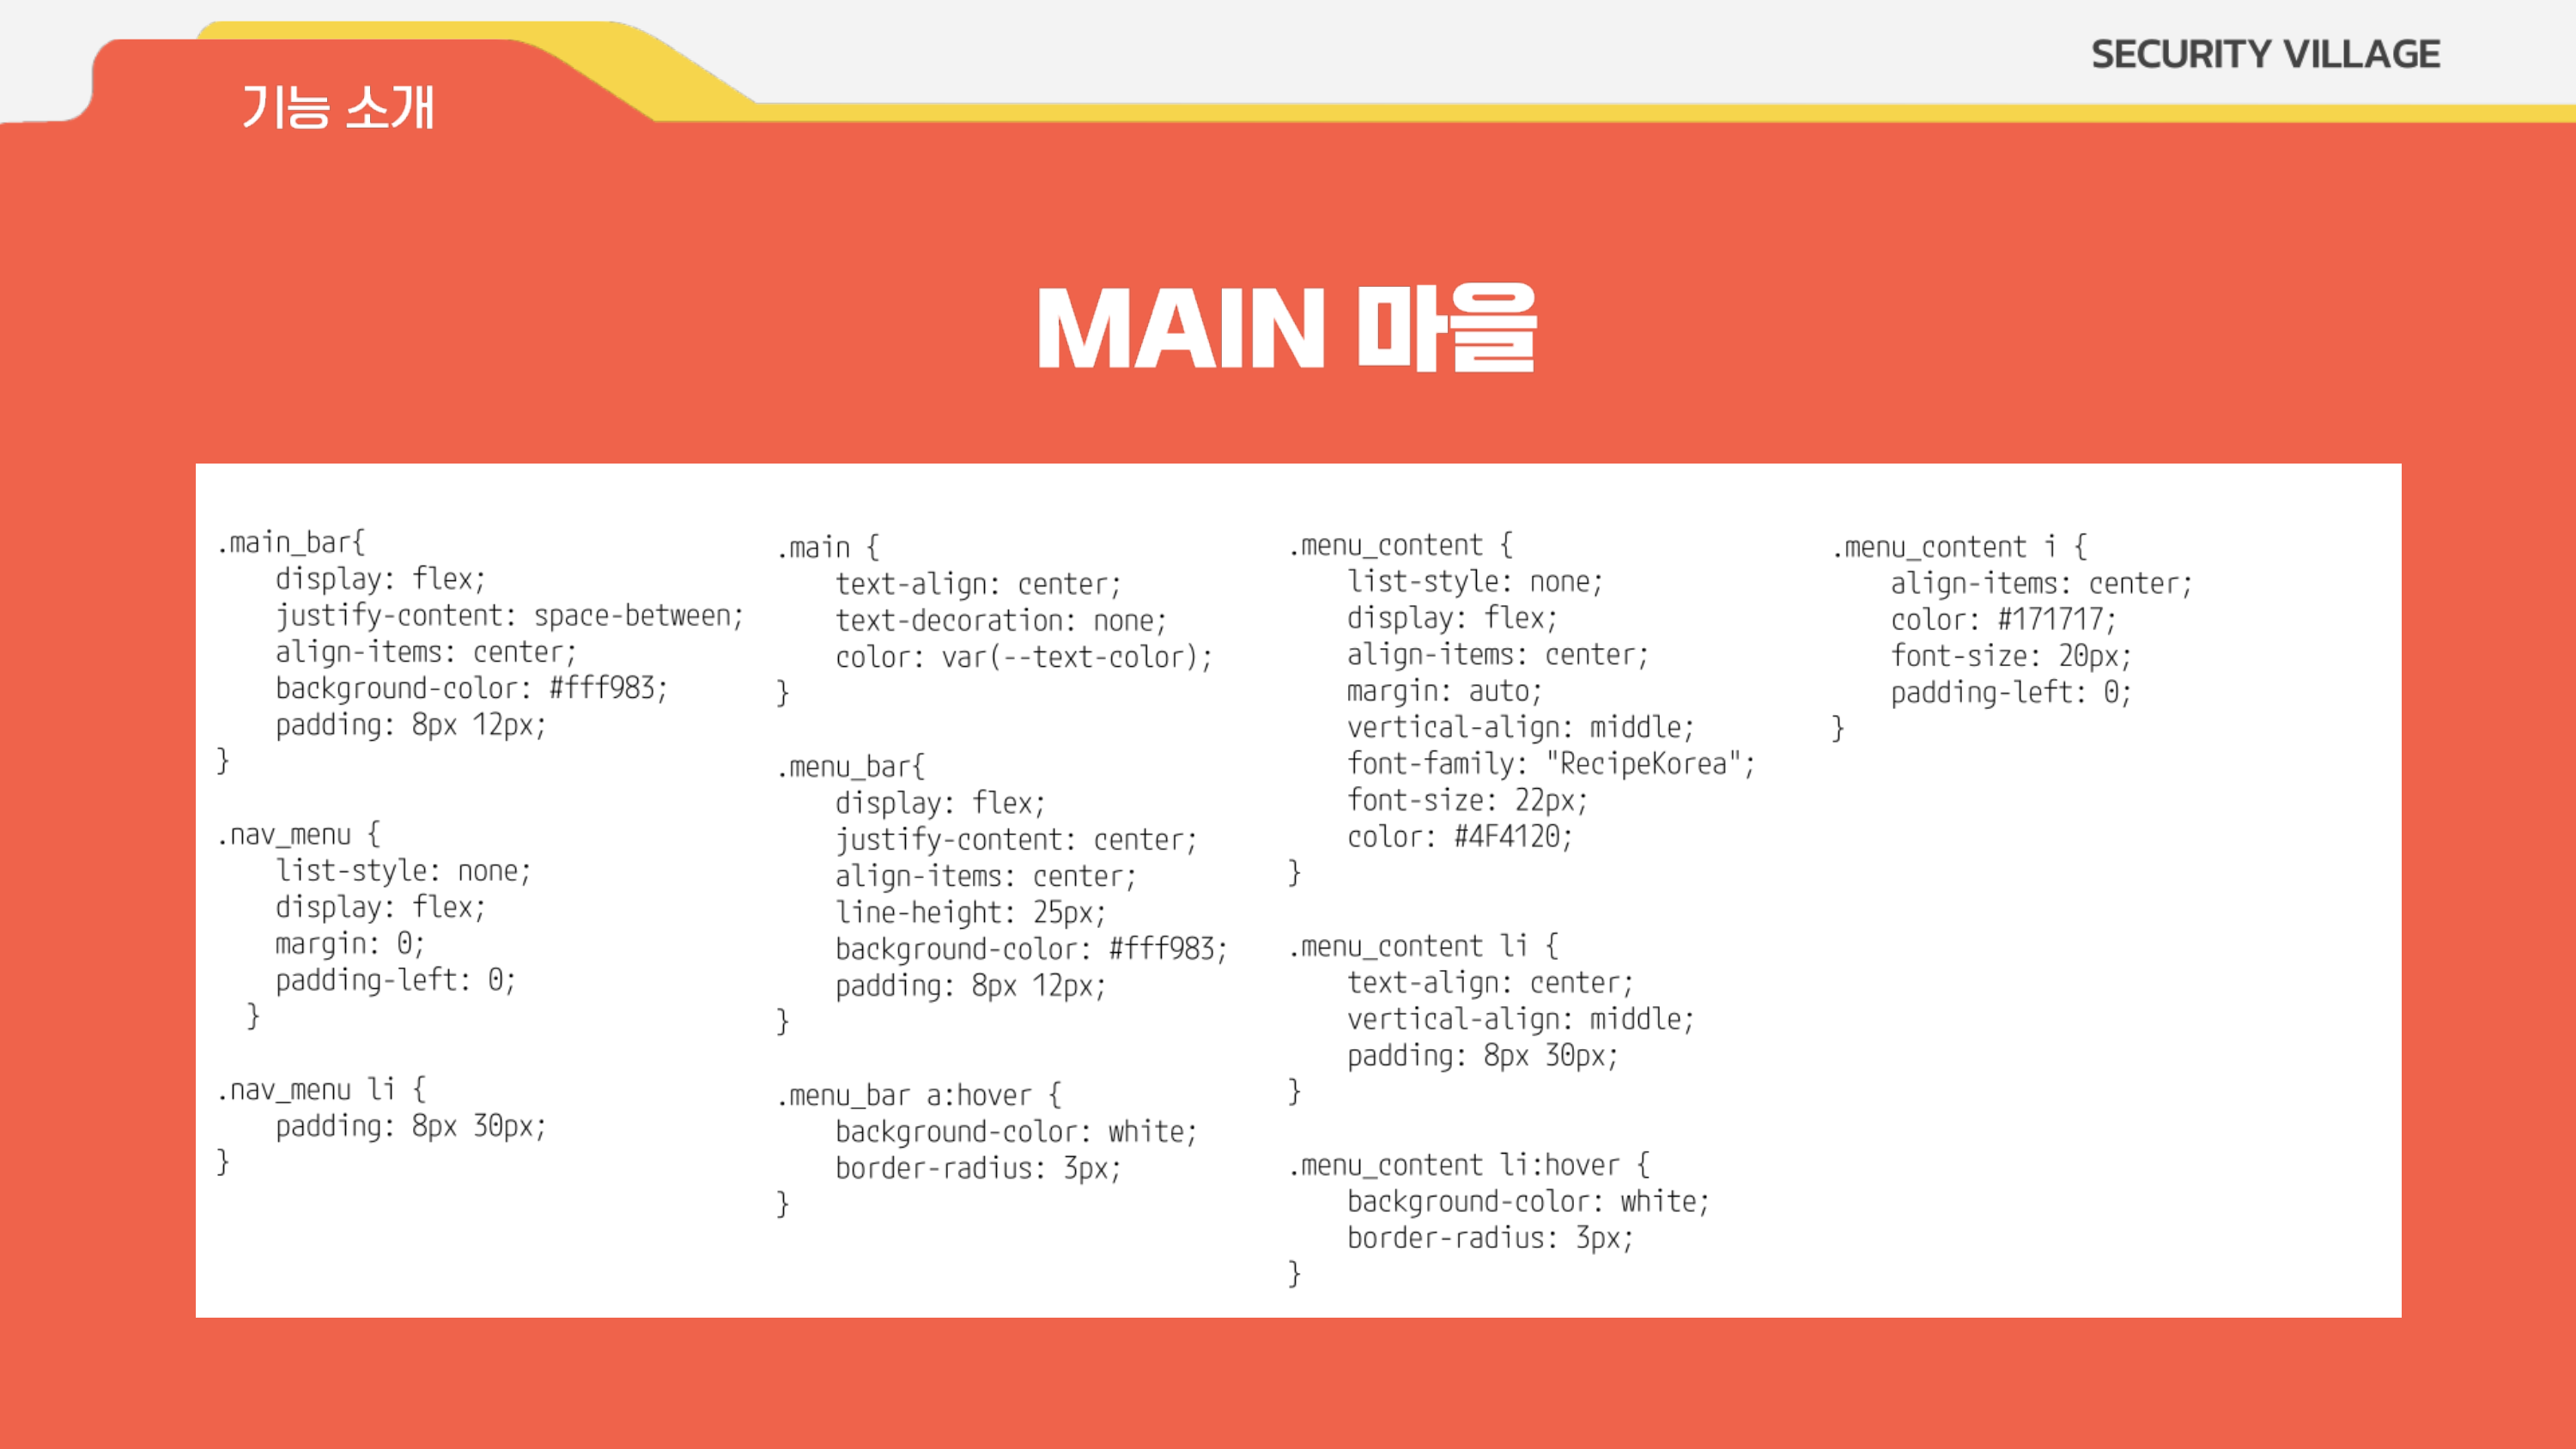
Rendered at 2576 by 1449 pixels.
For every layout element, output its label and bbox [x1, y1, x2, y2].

picture [1826, 483, 2205, 758]
picture [770, 521, 1241, 1233]
picture [1283, 518, 1768, 1303]
picture [2034, 15, 2458, 88]
picture [97, 73, 455, 151]
text_box [195, 464, 2402, 1318]
picture [0, 249, 1583, 417]
picture [211, 516, 757, 1191]
text_box [0, 20, 2576, 1449]
